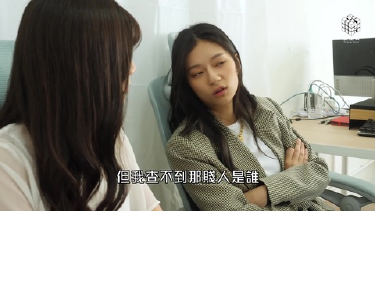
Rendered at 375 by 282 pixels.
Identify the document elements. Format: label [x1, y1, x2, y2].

picture [0, 0, 375, 212]
